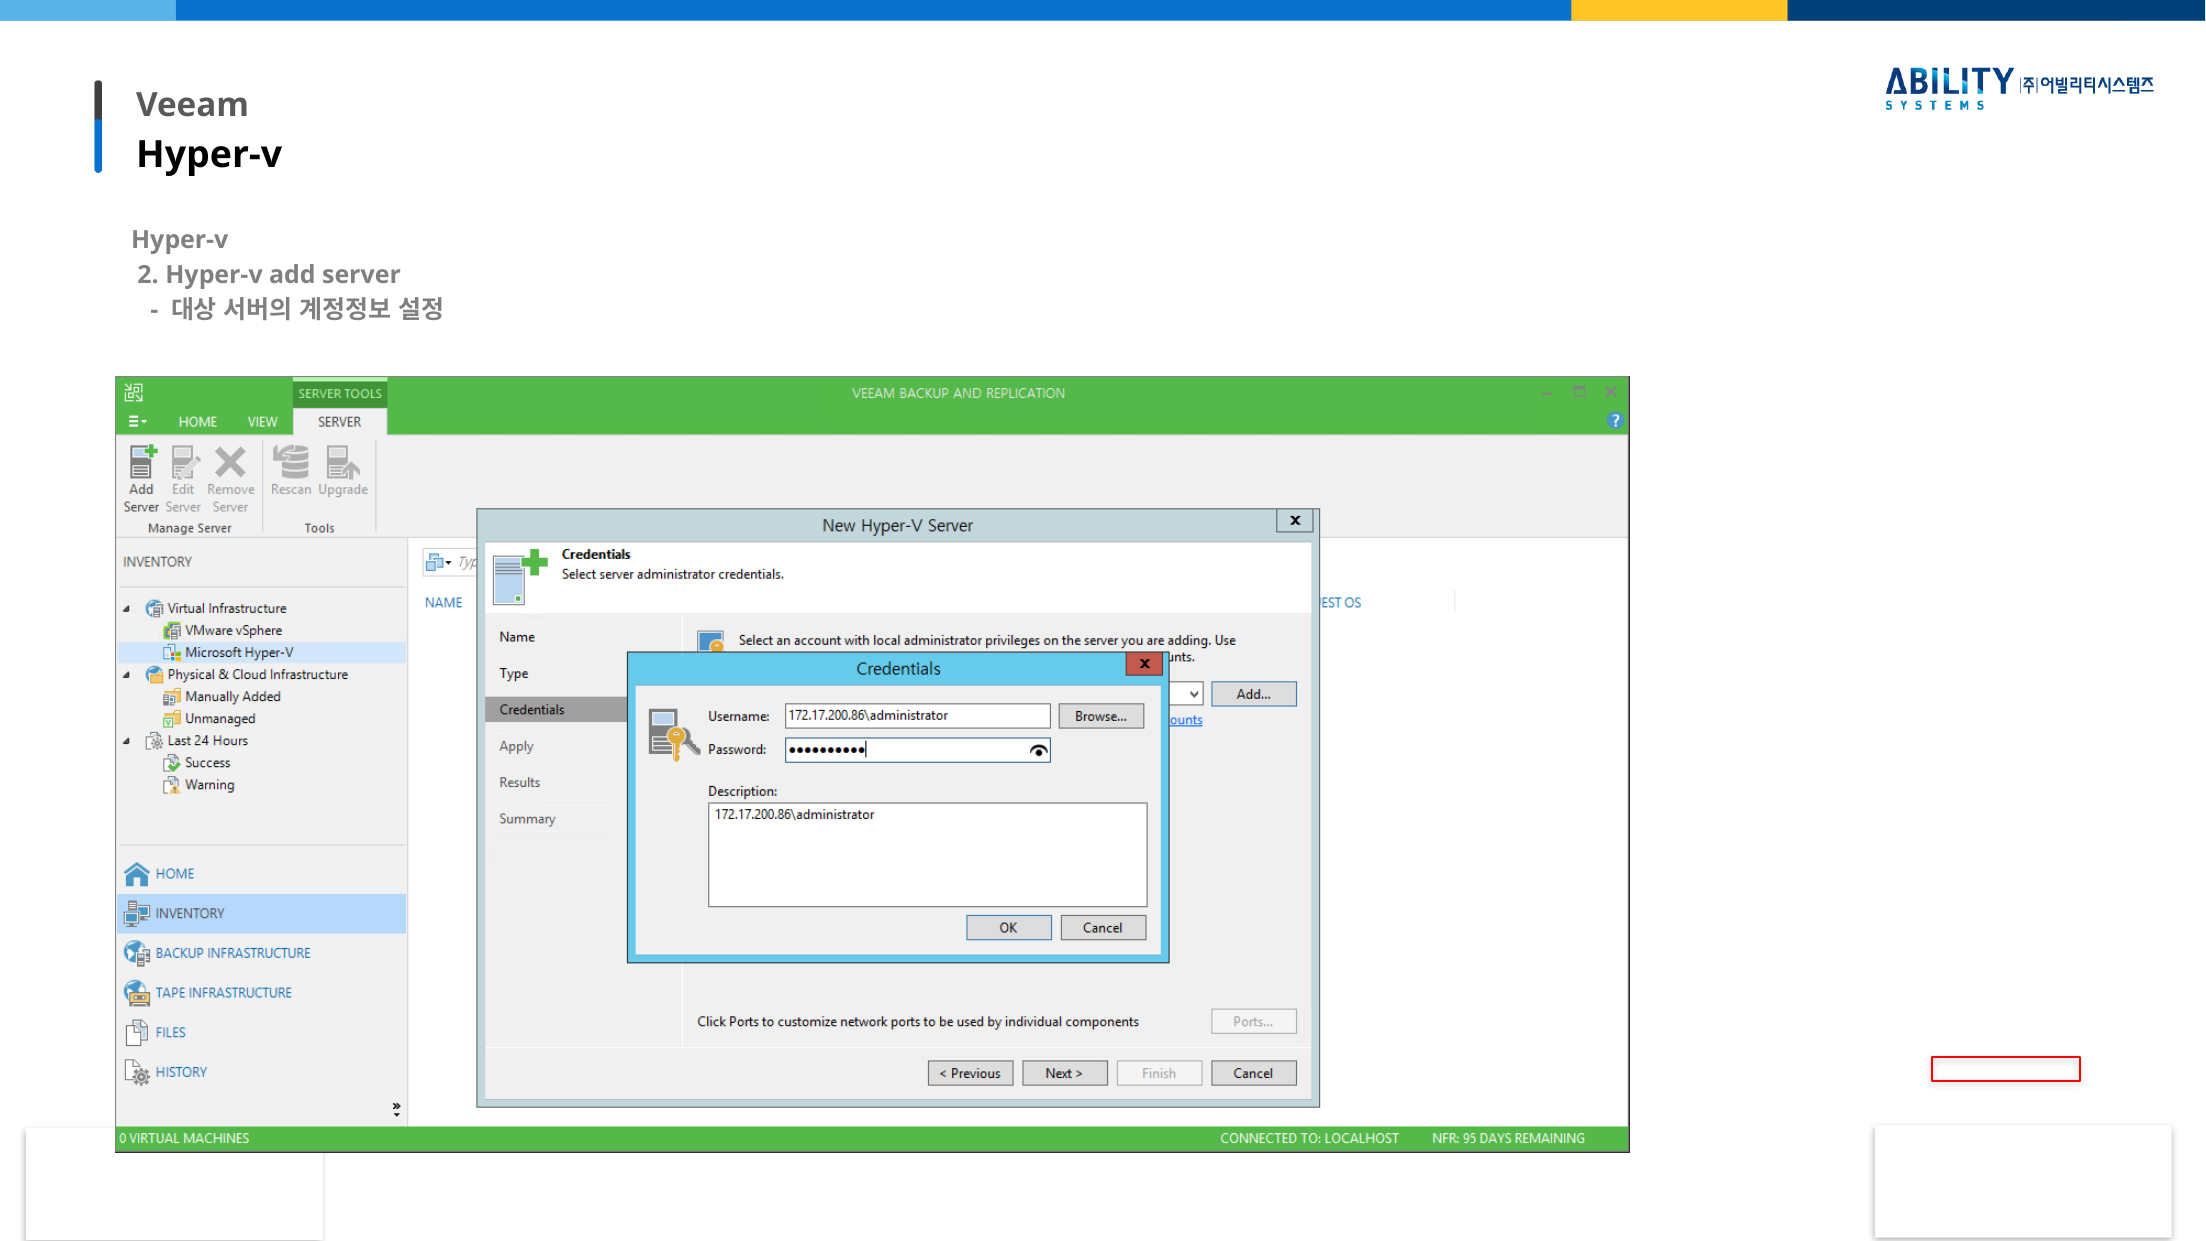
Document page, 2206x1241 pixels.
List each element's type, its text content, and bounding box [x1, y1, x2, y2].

picture [0, 0, 2206, 1241]
text_box Veeam Hyper-v [136, 83, 1720, 175]
text_box Hyper-v 2. Hyper-v add server - 대상 서버의 계정정보 설정 [116, 216, 2006, 335]
text_box [1931, 1056, 2081, 1082]
